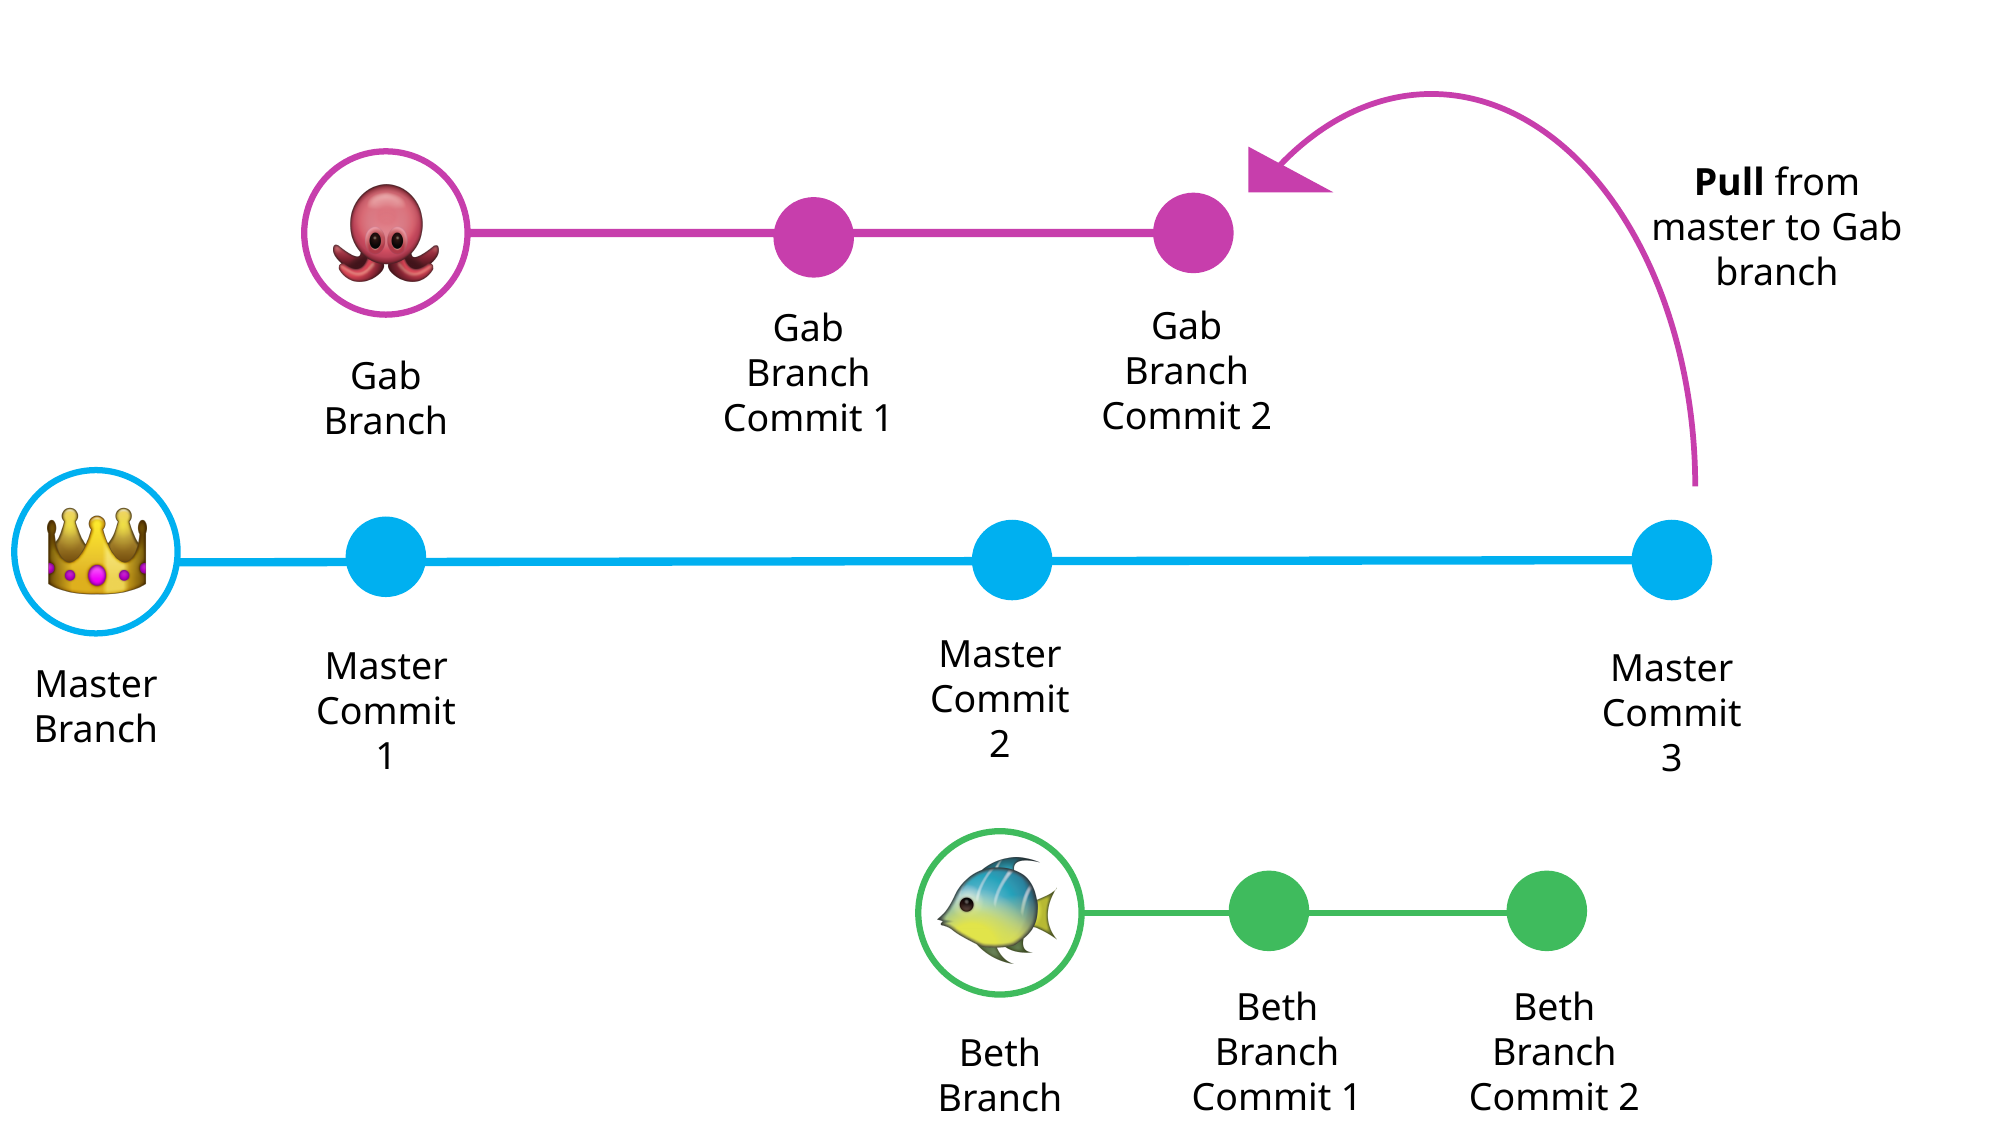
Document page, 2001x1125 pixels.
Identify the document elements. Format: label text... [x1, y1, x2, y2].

picture [47, 501, 147, 601]
text_box [1269, 93, 1696, 487]
text_box Master Commit 1 [292, 634, 480, 785]
text_box [345, 563, 427, 599]
picture [332, 184, 439, 282]
text_box [1227, 869, 1311, 912]
text_box Gab Branch Commit 1 [691, 297, 926, 447]
text_box Gab Branch Commit 2 [1069, 294, 1304, 445]
text_box [1247, 144, 1334, 194]
text_box [303, 150, 469, 316]
text_box Beth Branch Commit 2 [1437, 975, 1672, 1125]
text_box [773, 196, 854, 228]
text_box [1505, 869, 1589, 953]
text_box [772, 238, 855, 279]
text_box Master Branch [0, 652, 197, 758]
text_box [1630, 518, 1714, 562]
text_box Master Commit 3 [1578, 636, 1766, 787]
text_box [970, 518, 1054, 560]
text_box Master Commit 2 [906, 622, 1094, 773]
text_box Pull from master to Gab branch [1636, 150, 1918, 301]
text_box [1152, 191, 1235, 275]
text_box [1630, 563, 1713, 602]
text_box [971, 563, 1054, 602]
text_box [917, 830, 1083, 996]
text_box Gab Branch [268, 344, 504, 450]
text_box [13, 469, 179, 635]
text_box Beth Branch Commit 1 [1159, 975, 1395, 1125]
picture [937, 857, 1057, 964]
text_box Beth Branch [882, 1021, 1118, 1125]
text_box [1227, 913, 1311, 953]
text_box [344, 515, 428, 560]
